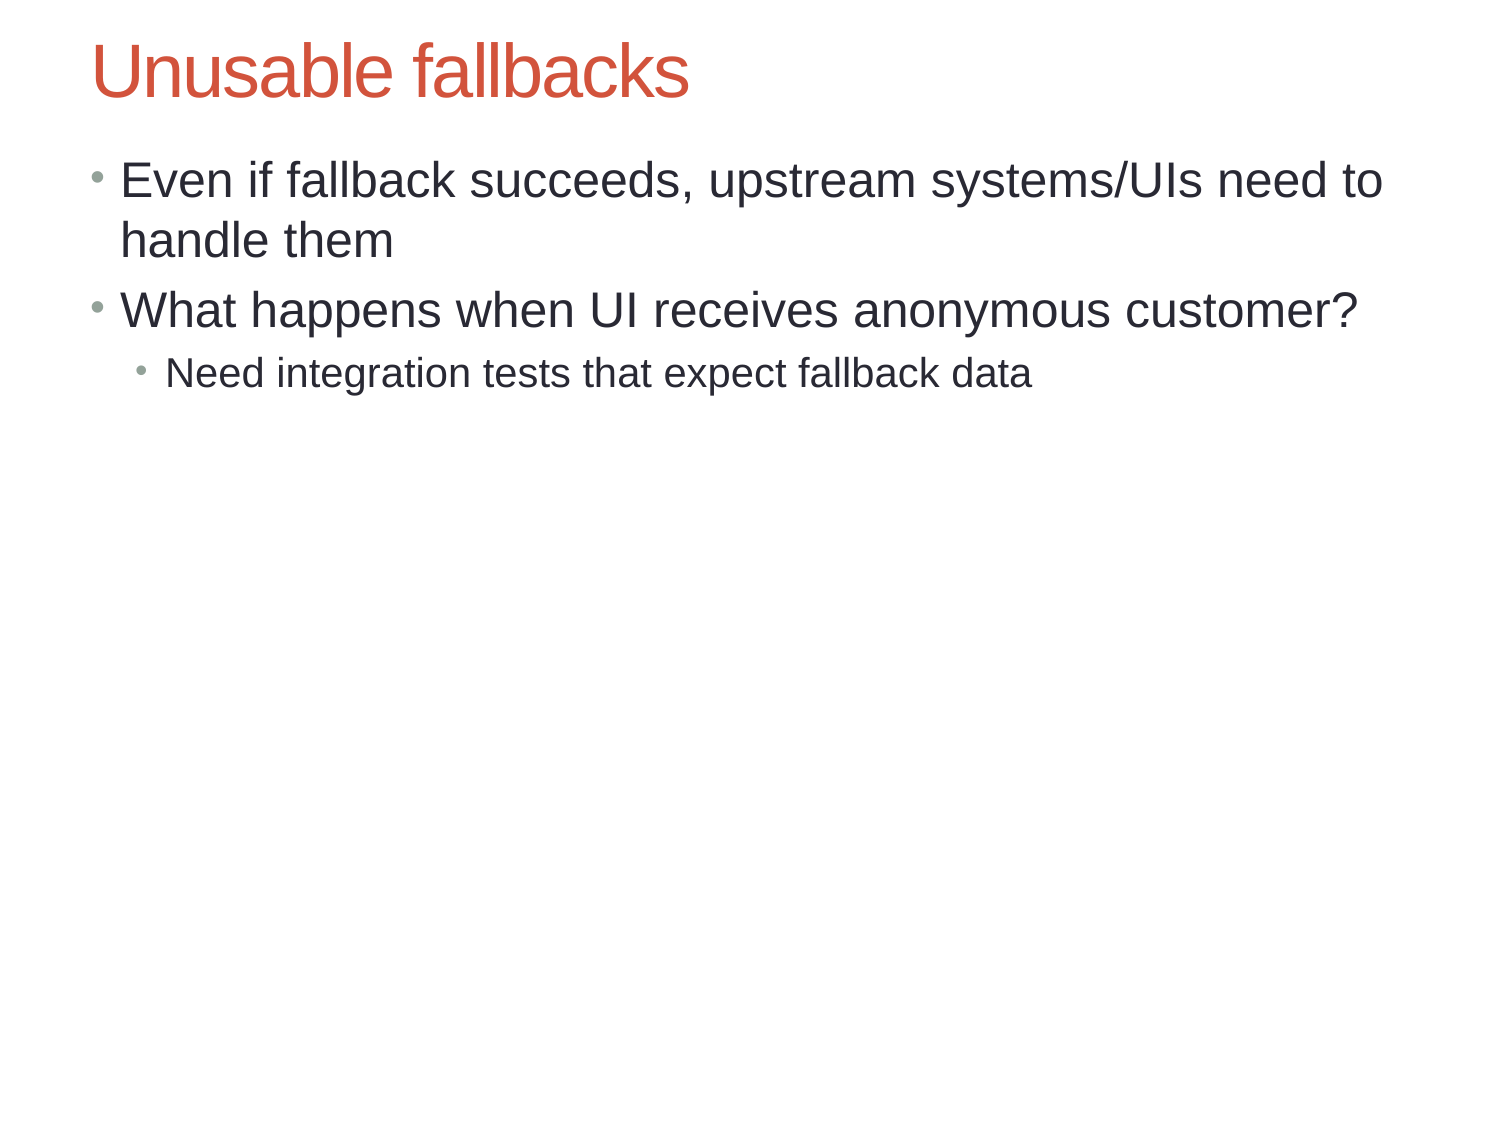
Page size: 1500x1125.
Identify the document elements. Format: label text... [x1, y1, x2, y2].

title Unusable fallbacks [75, 14, 1425, 121]
list Even if fallback succeeds, upstream systems/UIs need to handle them What happens when UI receives anonymous customer? Need integration tests that expect fallback data [75, 139, 1425, 1063]
